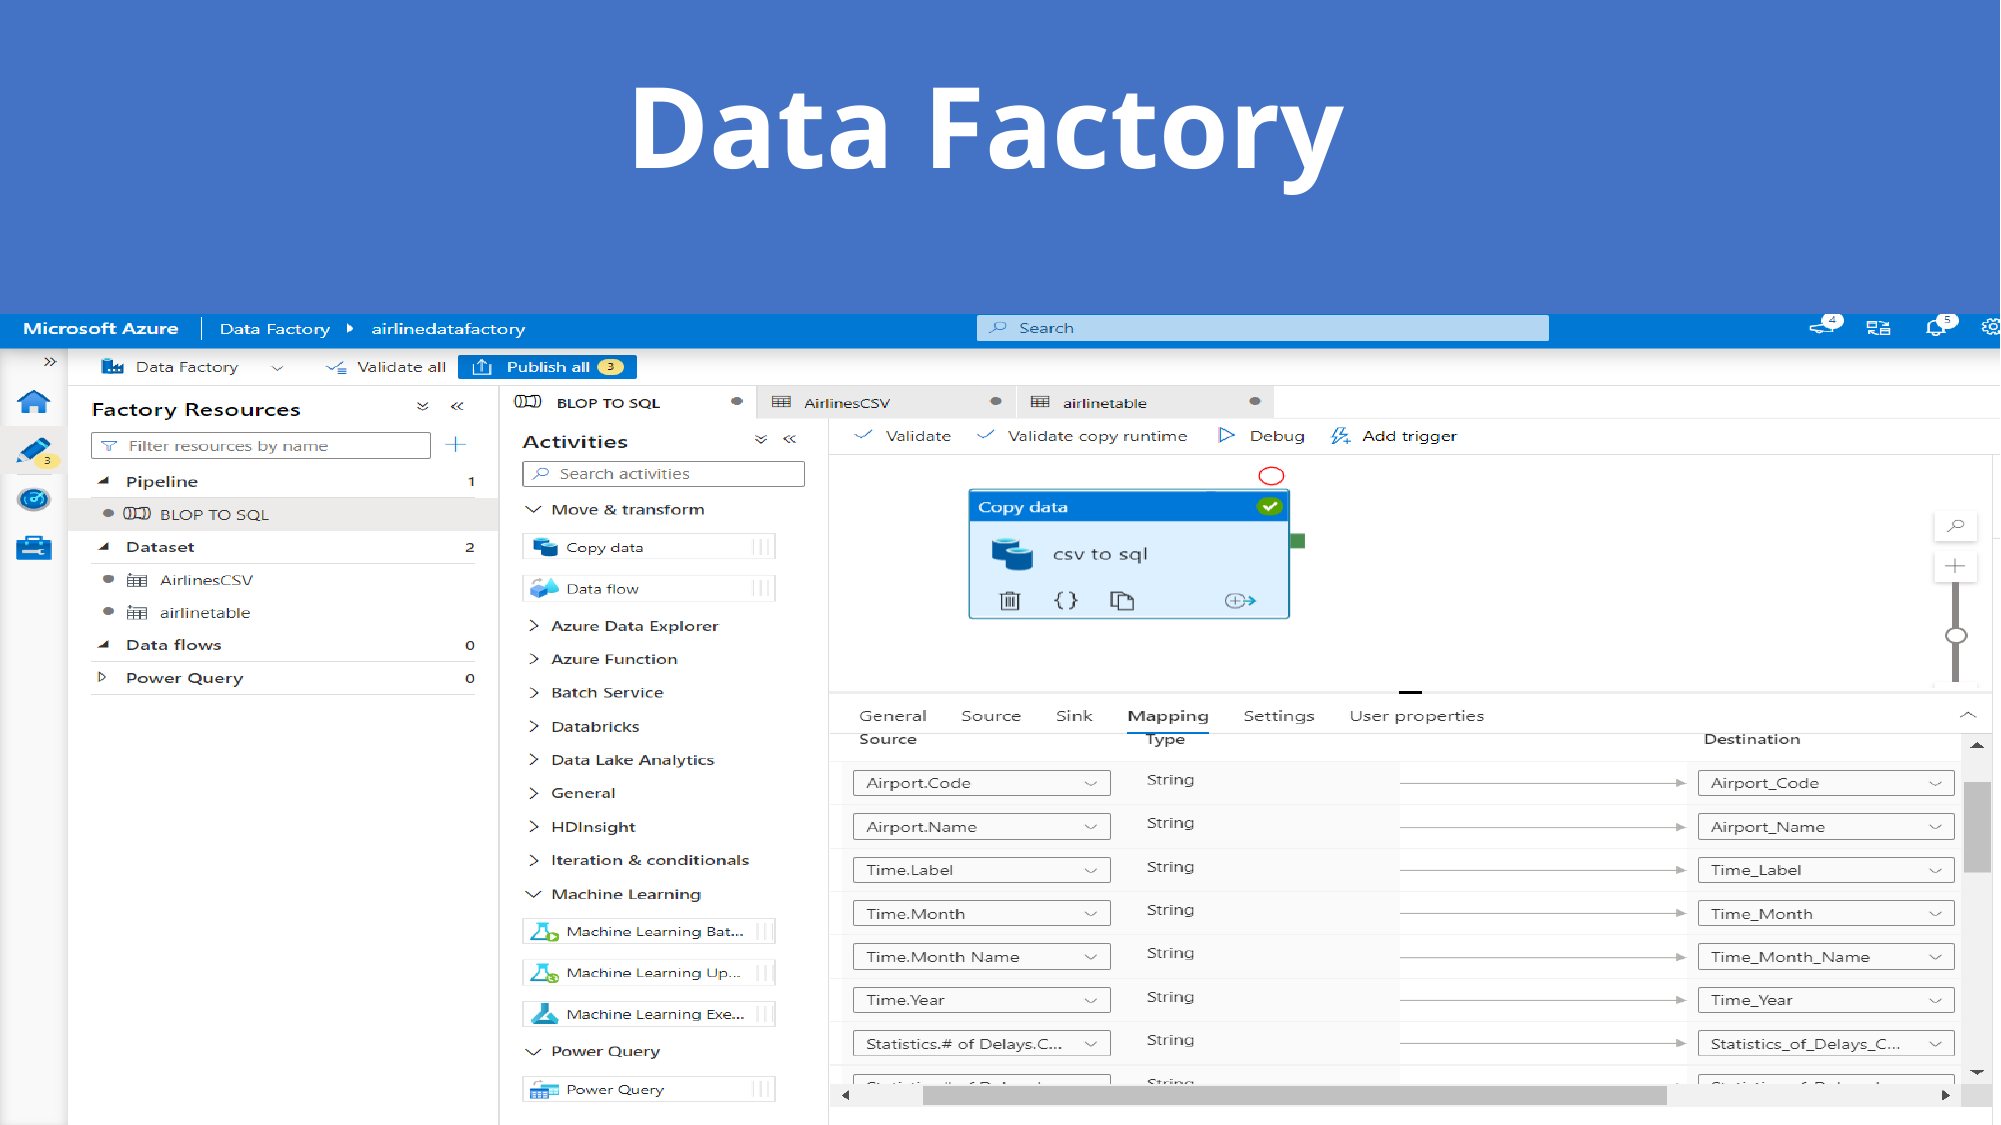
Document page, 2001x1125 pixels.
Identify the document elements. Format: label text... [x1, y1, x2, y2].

title Data Factory [137, 47, 1863, 201]
picture [0, 314, 2000, 1125]
text_box [0, 0, 2000, 314]
